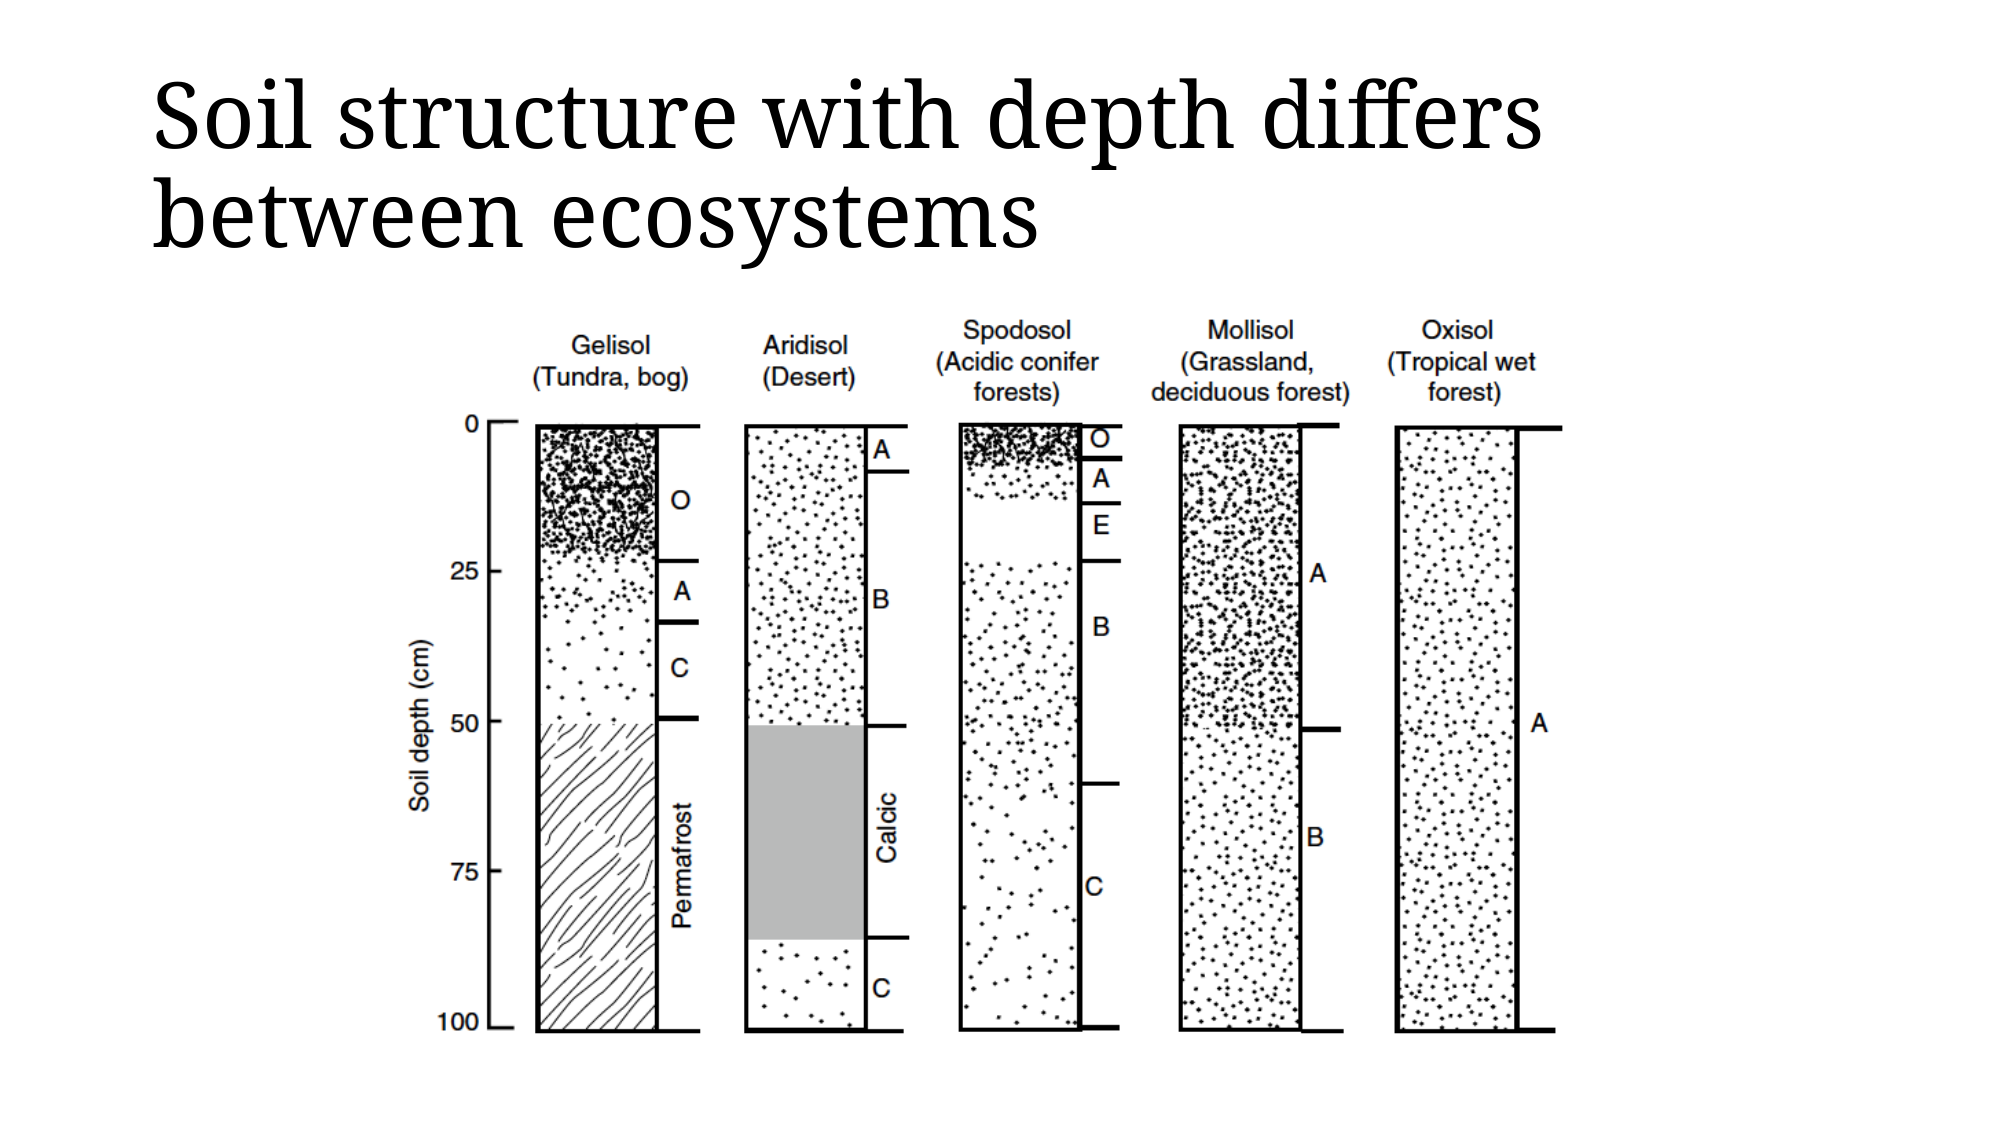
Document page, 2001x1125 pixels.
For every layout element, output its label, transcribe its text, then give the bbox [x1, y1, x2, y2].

picture [347, 280, 1623, 1065]
title Soil structure with depth differs between ecosystems [137, 59, 1863, 278]
